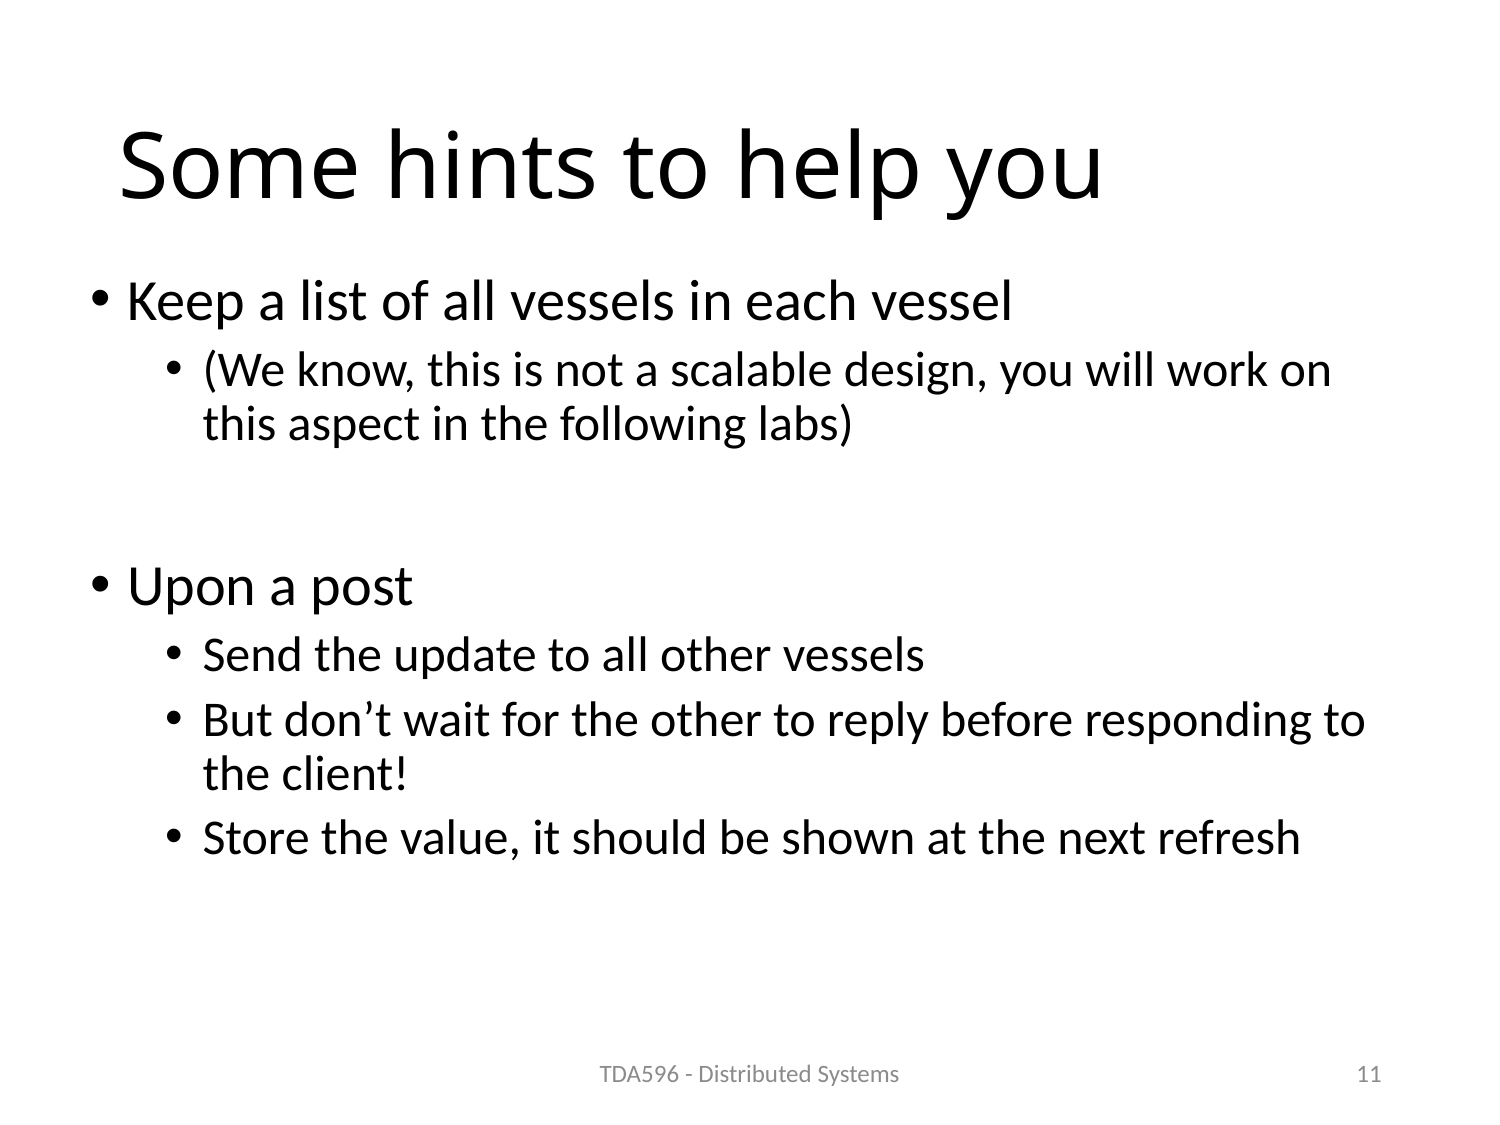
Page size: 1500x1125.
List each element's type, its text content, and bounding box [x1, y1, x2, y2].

title Some hints to help you [103, 59, 1397, 262]
footer TDA596 - Distributed Systems [496, 1042, 1004, 1103]
slide_number 11 [1059, 1042, 1397, 1103]
list Keep a list of all vessels in each vessel (We know, this is not a scalable design, you will work on this aspect in the following labs) Upon a post Send the update to all other vessels But don’t wait for the other to reply before responding to the client! Store the value, it should be shown at the next refresh [75, 262, 1425, 1047]
